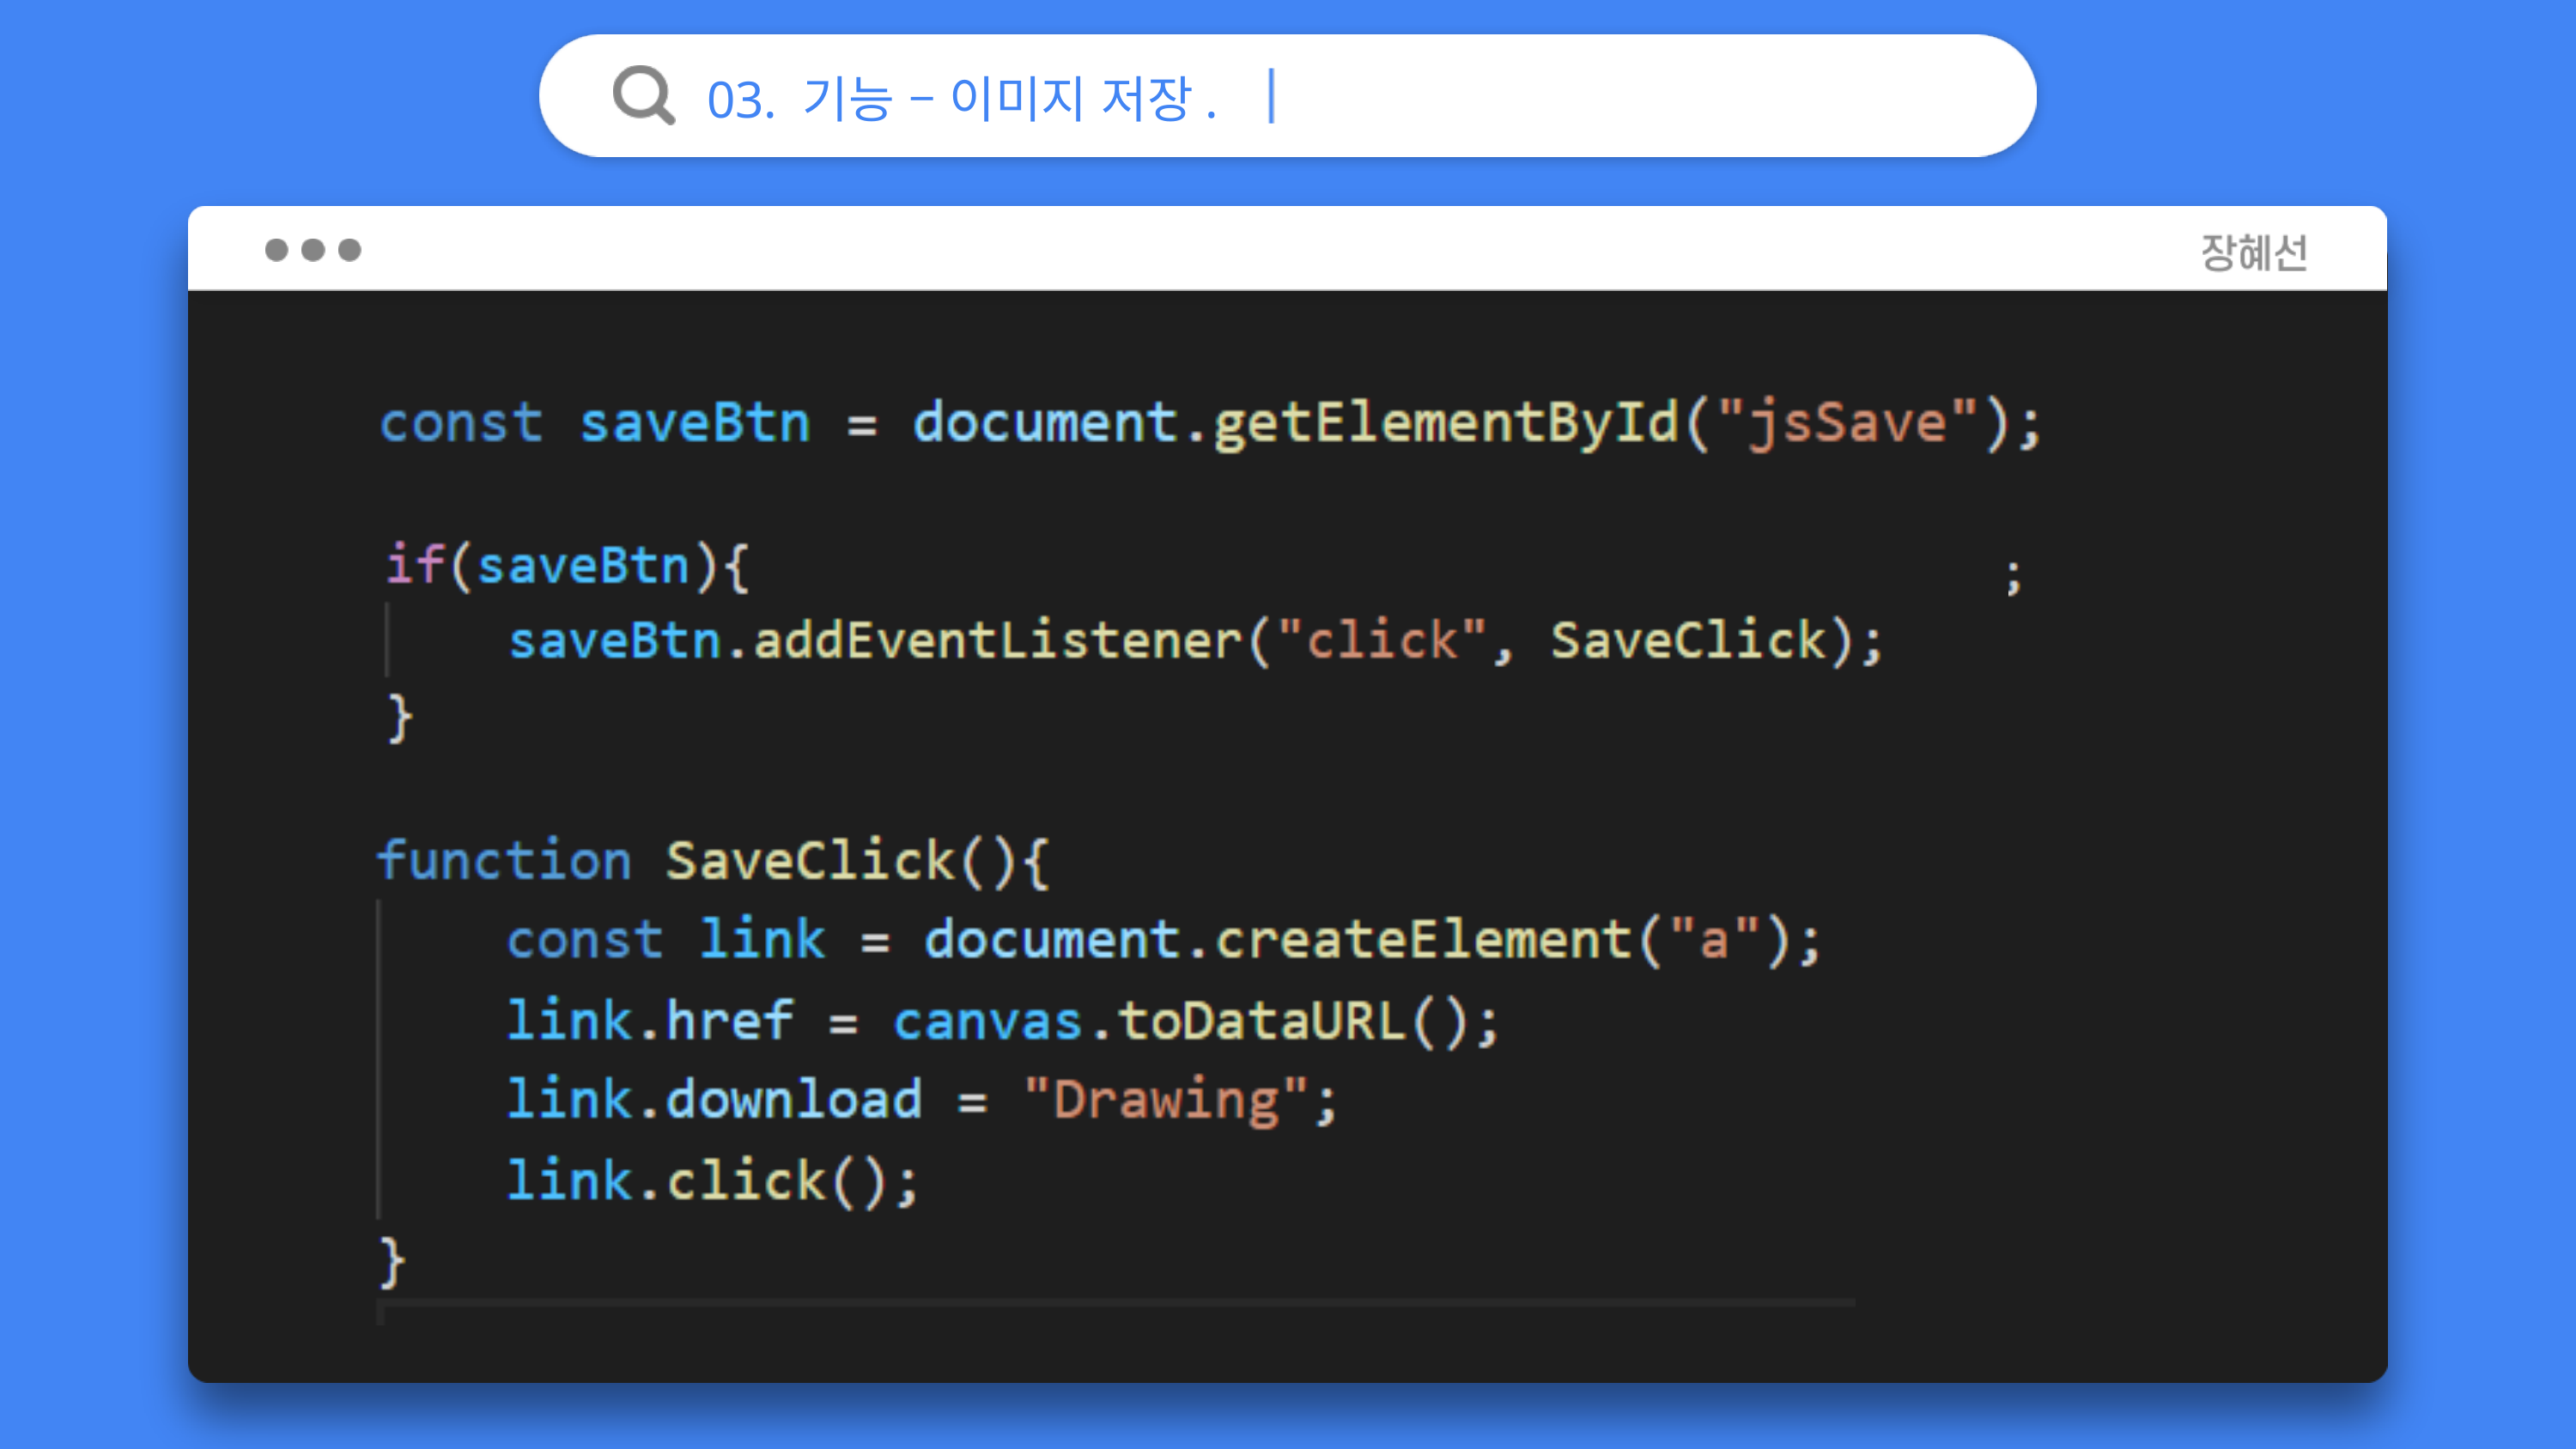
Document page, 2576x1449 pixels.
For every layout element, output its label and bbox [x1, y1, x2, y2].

picture [349, 391, 2109, 476]
picture [368, 514, 2079, 784]
picture [368, 804, 1856, 1325]
text_box [0, 0, 2576, 1449]
